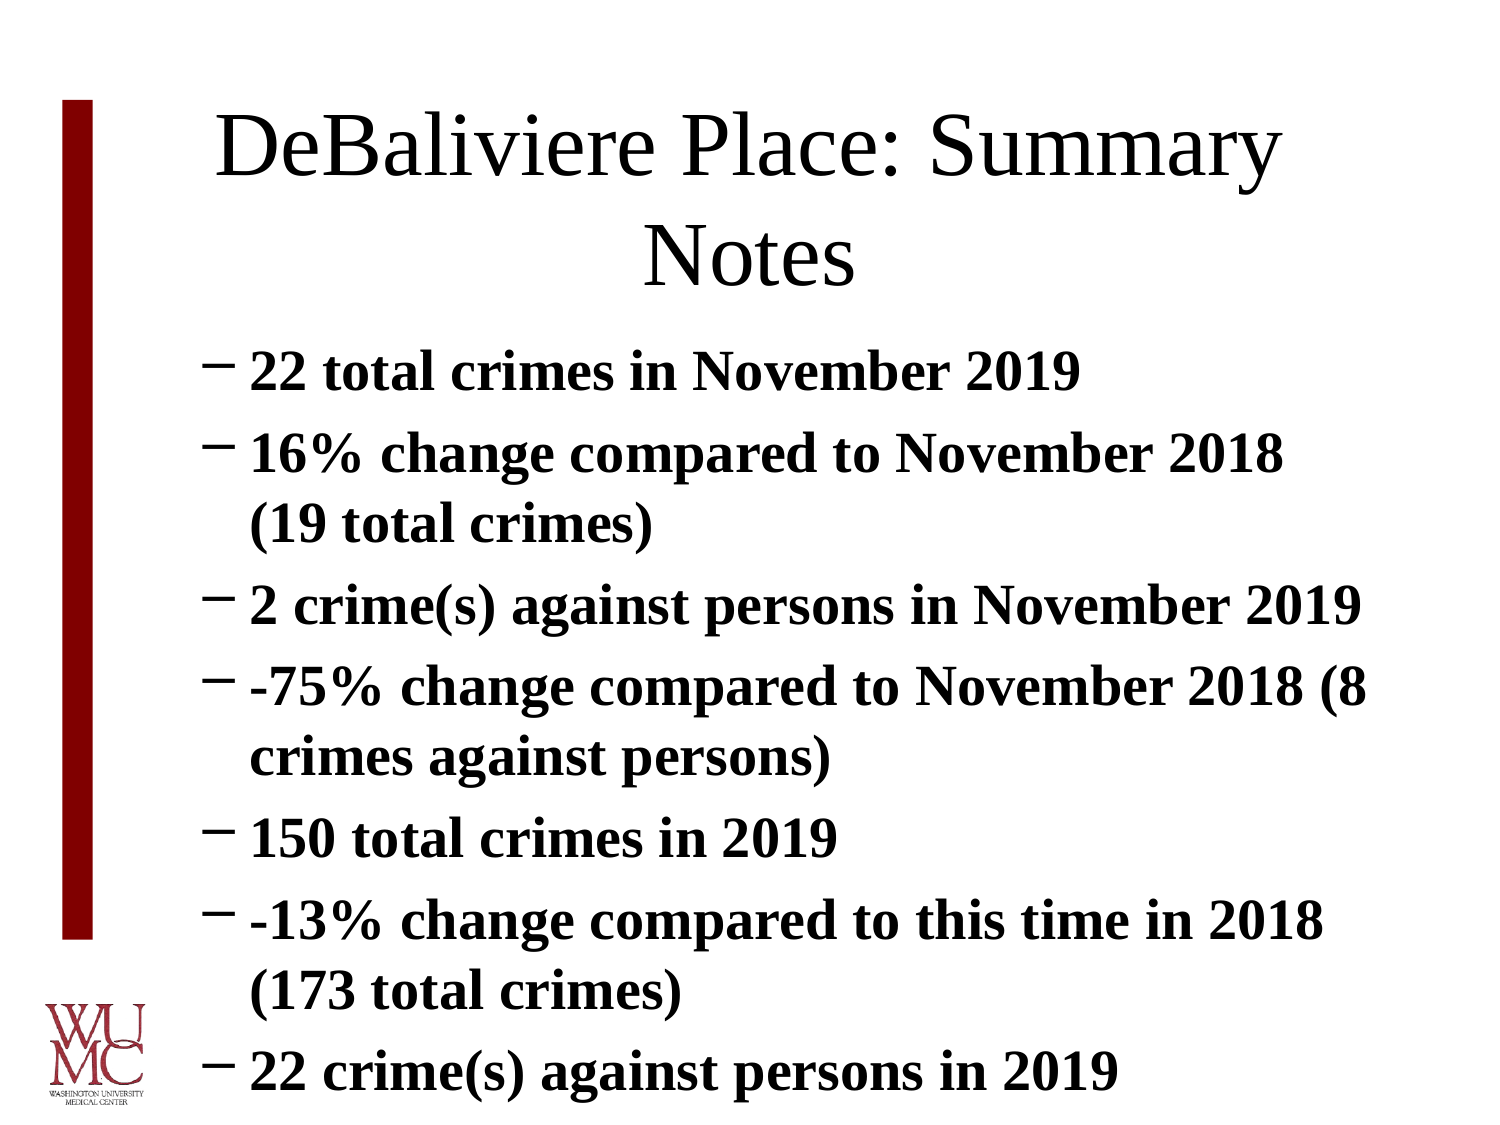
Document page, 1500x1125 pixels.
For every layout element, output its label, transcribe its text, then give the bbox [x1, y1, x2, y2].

list 22 total crimes in November 2019 16% change compared to November 2018 (19 total crimes) 2 crime(s) against persons in November 2019 -75% change compared to November 2018 (8 crimes against persons) 150 total crimes in 2019 -13% change compared to this time in 2018 (173 total crimes) 22 crime(s) against persons in 2019 -27% change compared to this time in 2018 (30 crimes against persons) [112, 324, 1388, 1001]
title DeBaliviere Place: Summary Notes [112, 99, 1388, 288]
picture [41, 996, 156, 1113]
